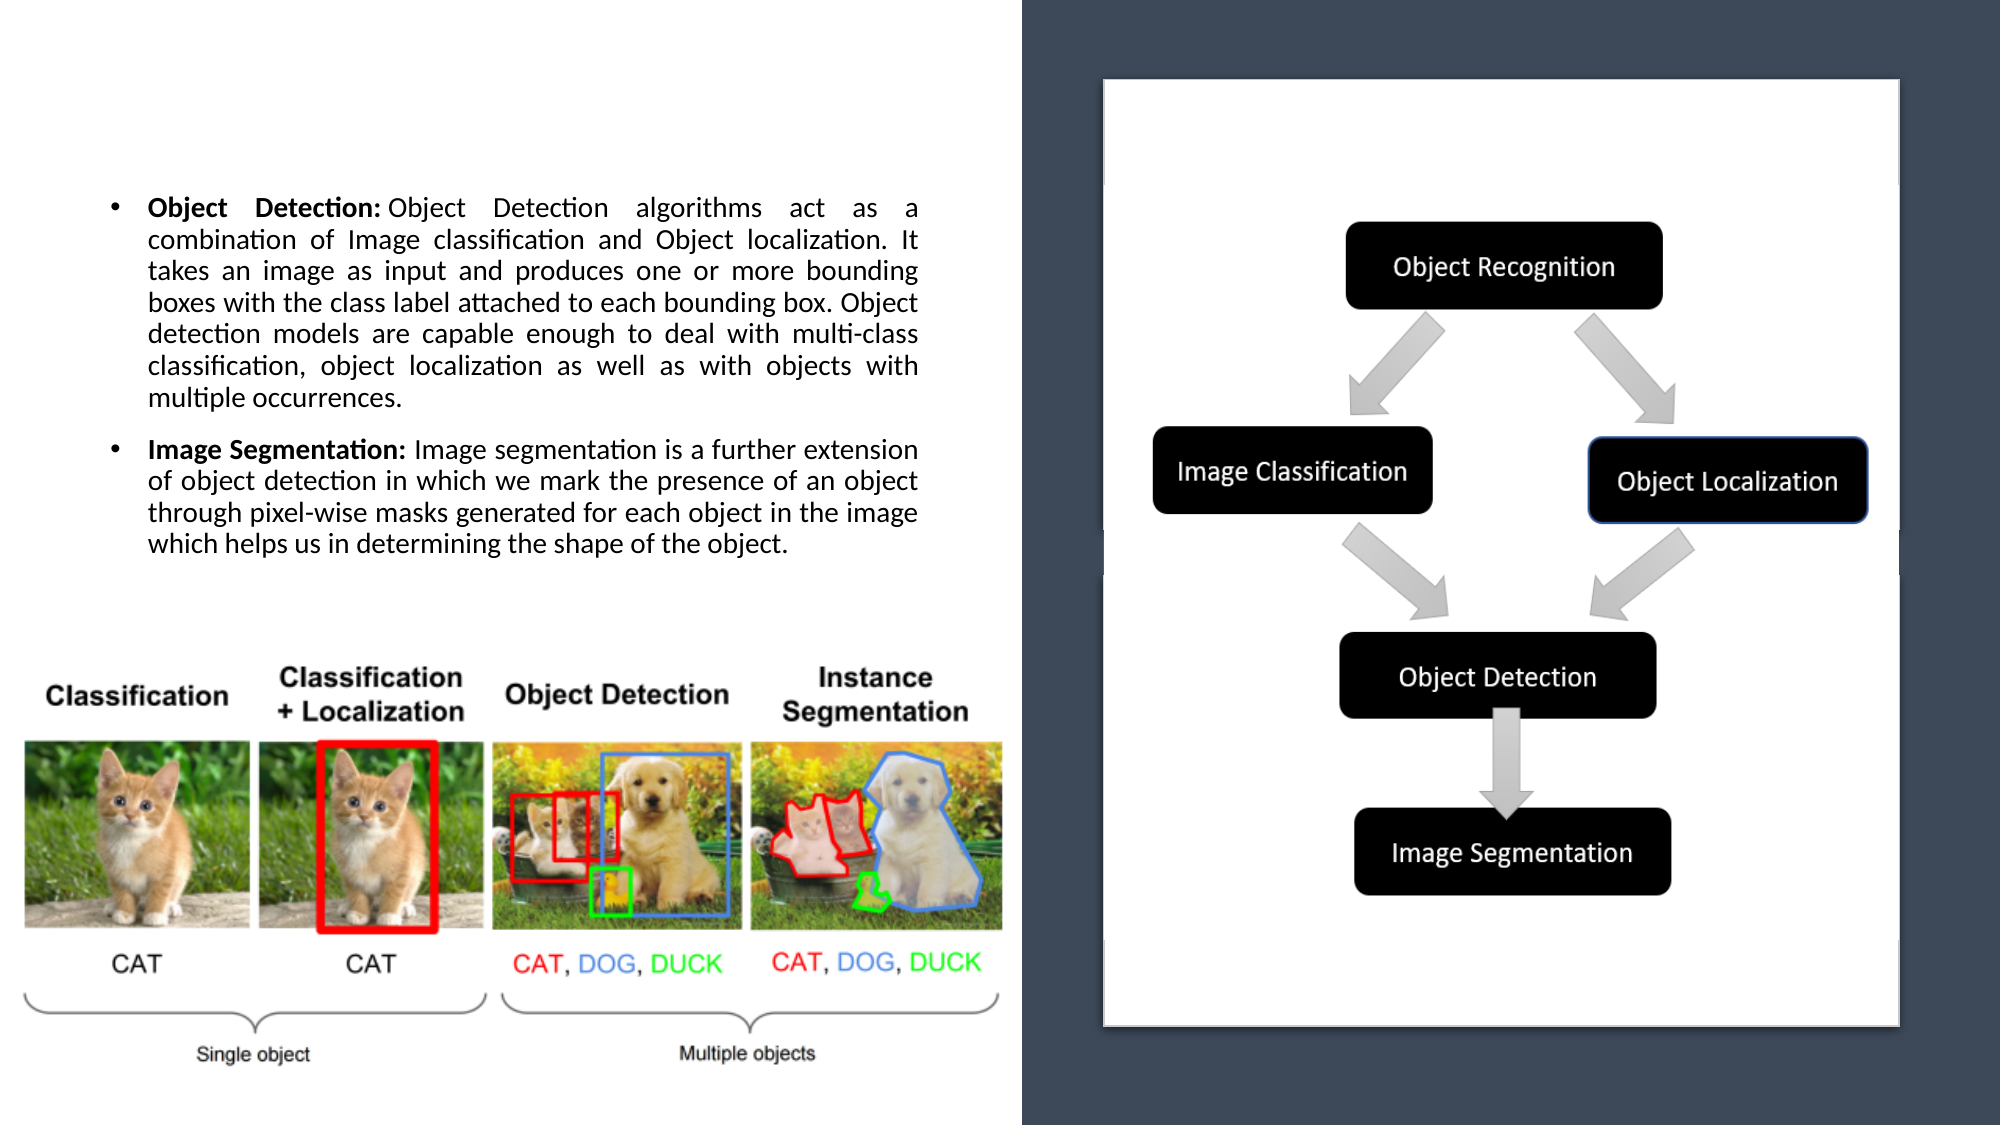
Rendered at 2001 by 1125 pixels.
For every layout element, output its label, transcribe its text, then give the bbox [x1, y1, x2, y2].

picture [1103, 185, 1899, 940]
text_box [1021, 0, 2000, 1125]
text_box [1103, 78, 1900, 530]
list Object Detection: Object Detection algorithms act as a combination of Image classification and Object localization. It takes an image as input and produces one or more bounding boxes with the class label attached to each bounding box. Object detection models are capable enough to deal with multi-class classification, object localization as well as with objects with multiple occurrences. Image Segmentation: Image segmentation is a further extension of object detection in which we mark the presence of an object through pixel-wise masks generated for each object in the image which helps us in determining the shape of the object. [95, 185, 935, 648]
text_box [1103, 575, 1900, 1027]
picture [14, 648, 1015, 1071]
